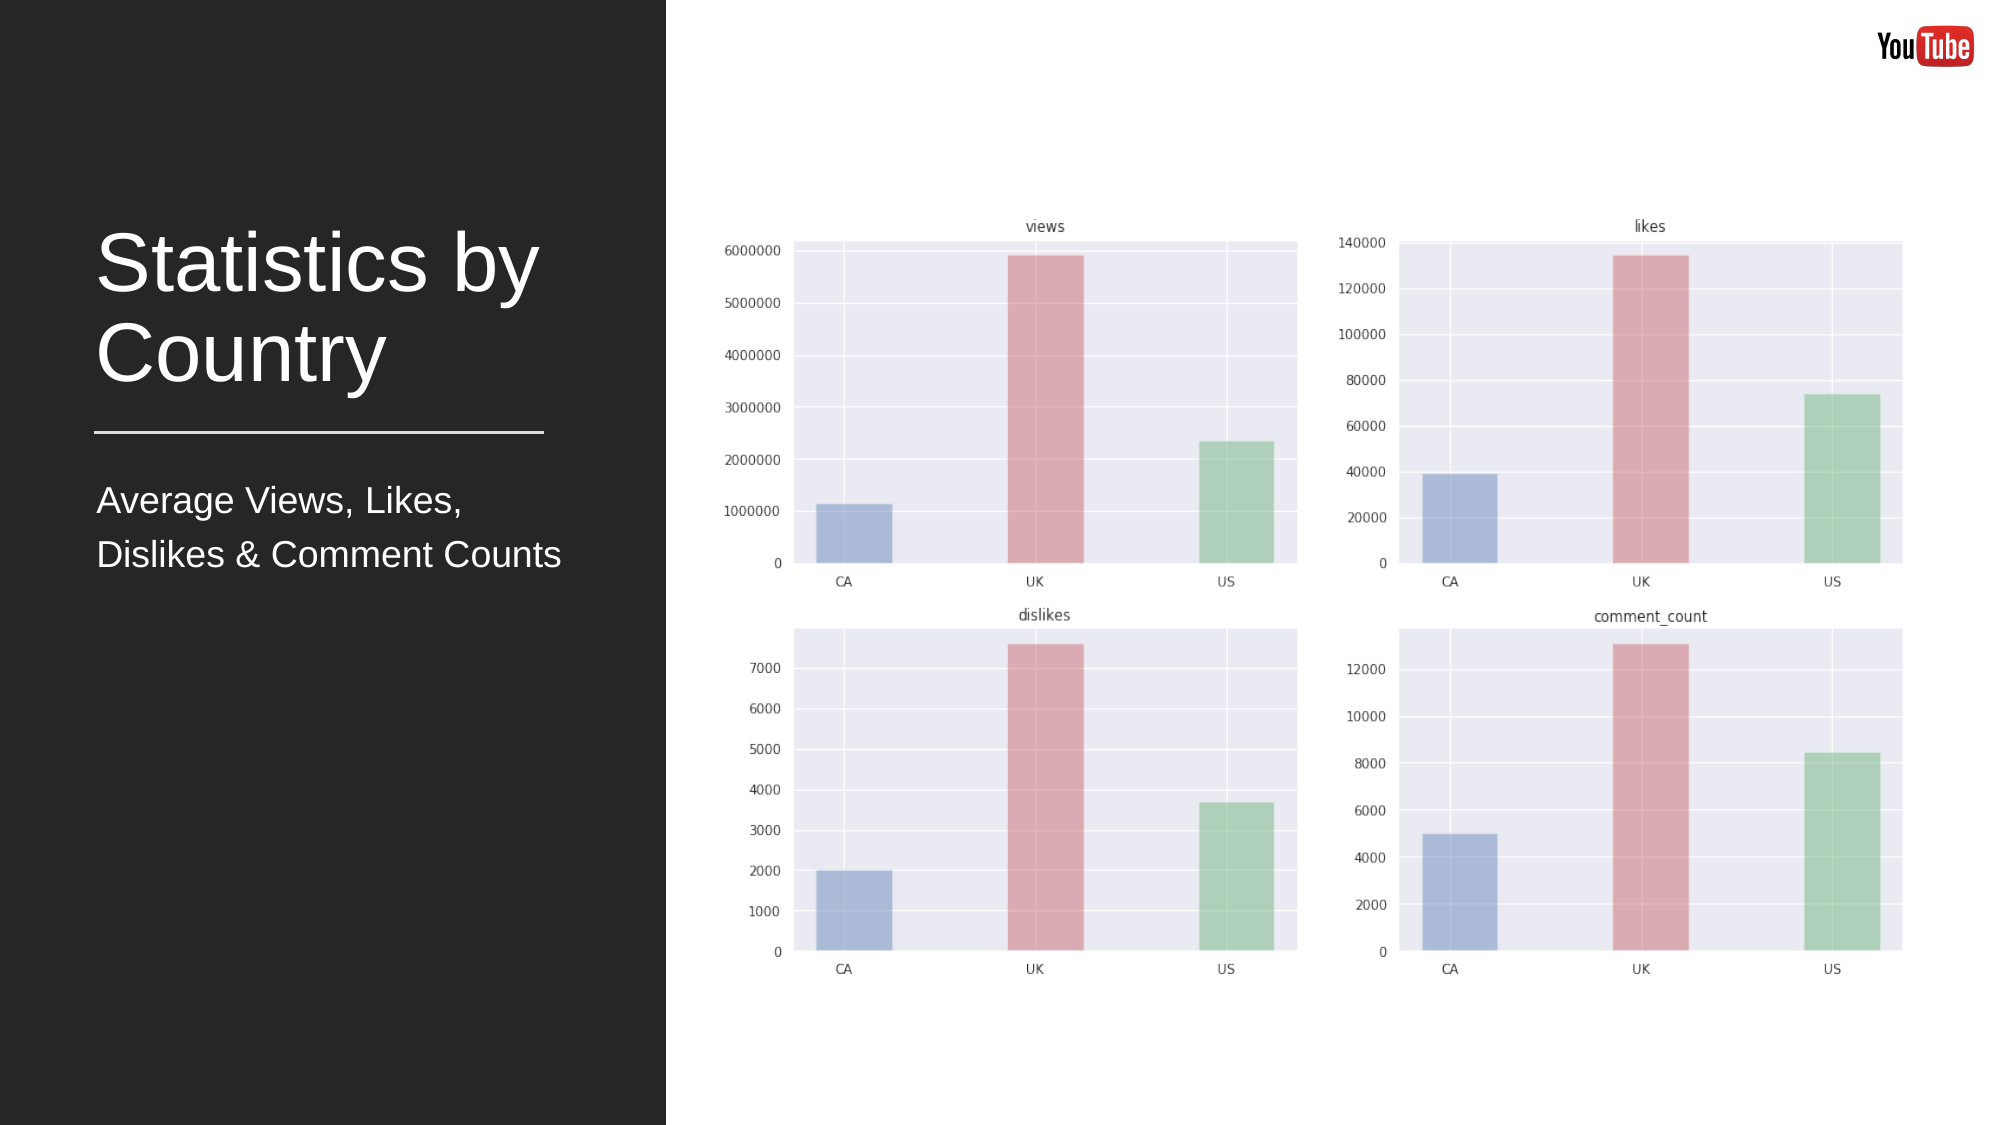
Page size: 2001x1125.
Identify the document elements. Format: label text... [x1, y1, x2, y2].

list Average Views, Likes, Dislikes & Comment Counts [81, 459, 575, 983]
picture [714, 210, 1911, 986]
text_box [0, 0, 666, 1125]
title Statistics by Country [80, 84, 587, 407]
picture [1850, 0, 2000, 93]
text_box [666, 0, 2000, 1125]
